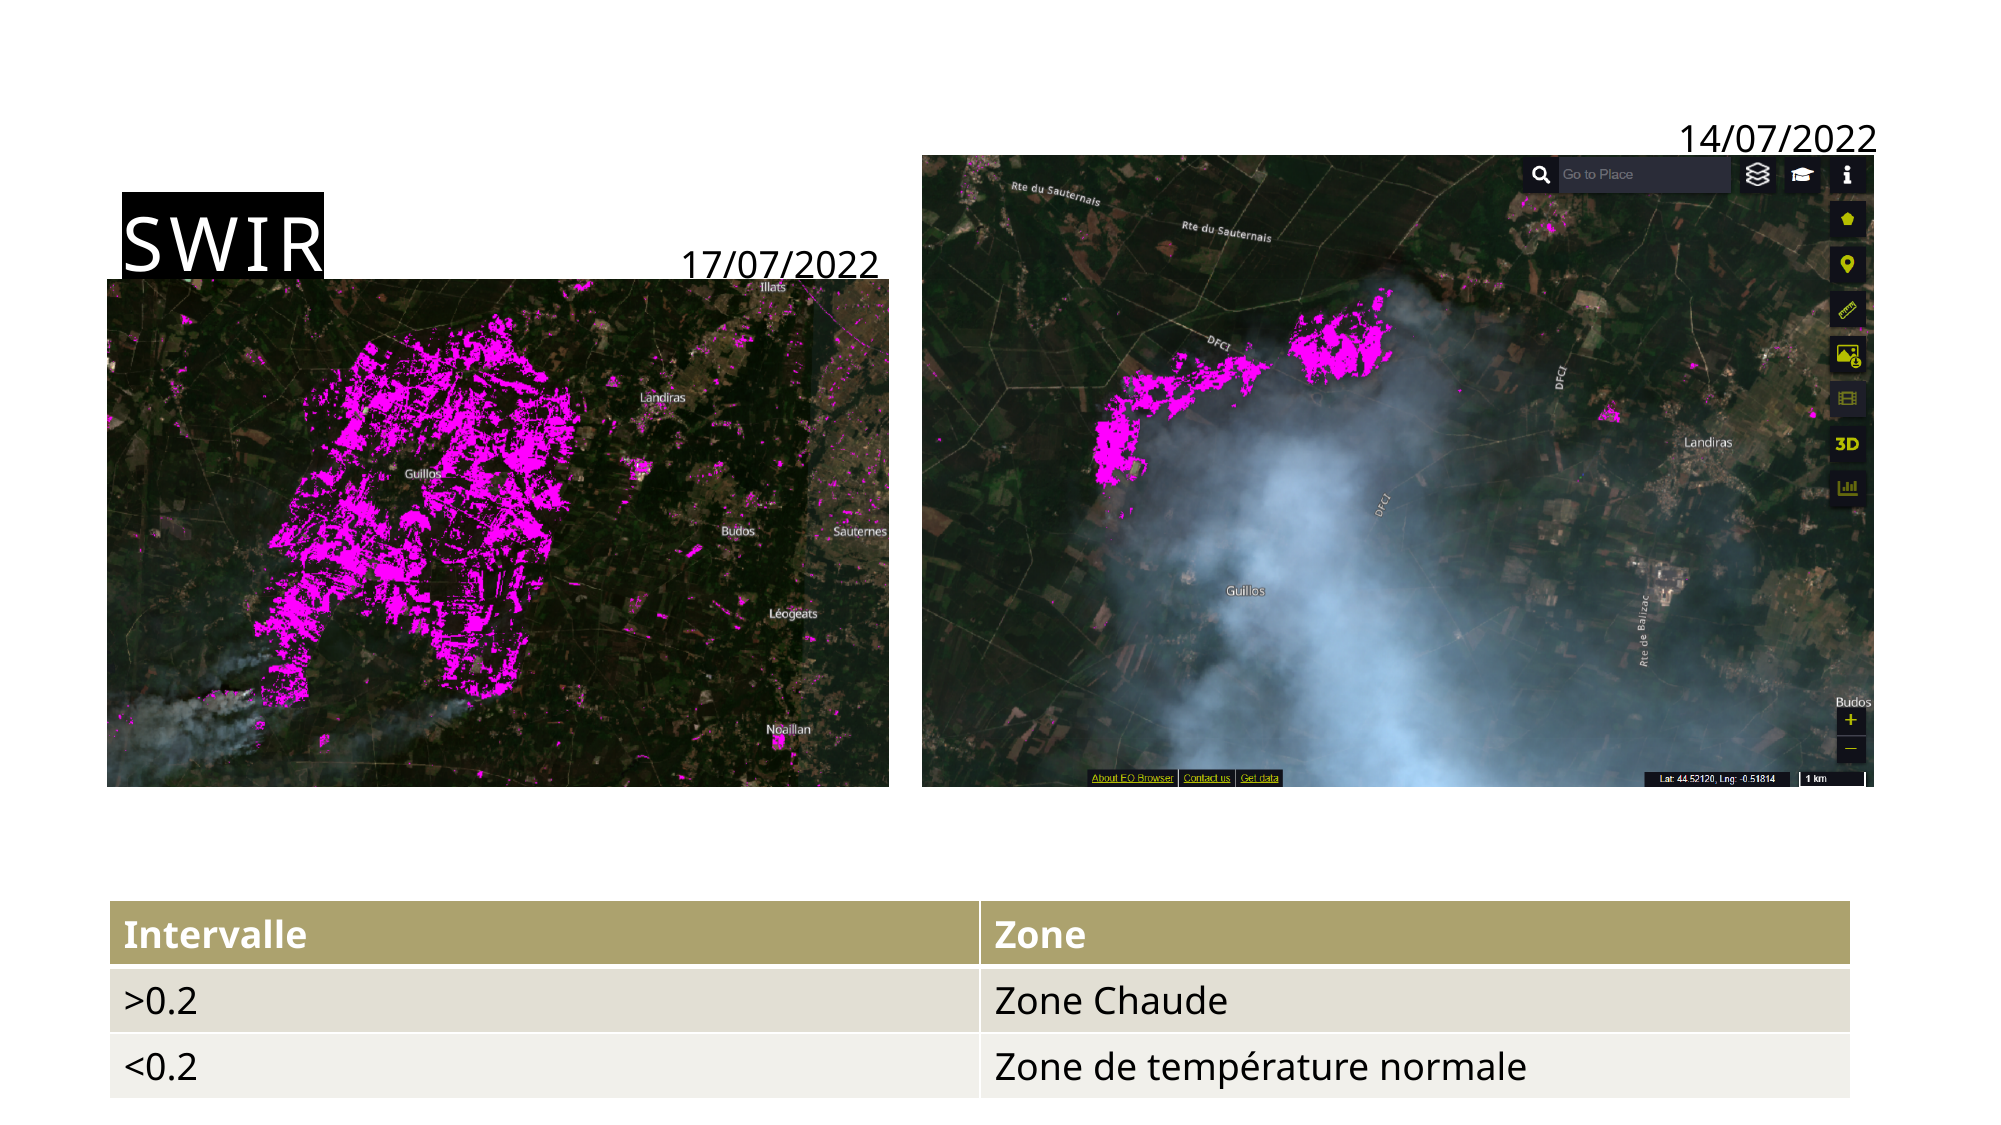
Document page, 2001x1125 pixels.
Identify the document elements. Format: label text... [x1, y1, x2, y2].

title SWIR [107, 106, 1850, 295]
table_cell >0.2 [110, 969, 979, 1032]
table_cell Zone Chaude [981, 969, 1850, 1032]
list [922, 155, 1874, 787]
table_cell Zone de température normale [981, 1034, 1850, 1098]
picture [107, 279, 889, 787]
table_header Zone [981, 901, 1850, 964]
table_header Intervalle [110, 901, 979, 964]
text_box 14/07/2022 [1663, 107, 1900, 167]
text_box 17/07/2022 [664, 233, 902, 294]
table_cell <0.2 [110, 1034, 979, 1098]
